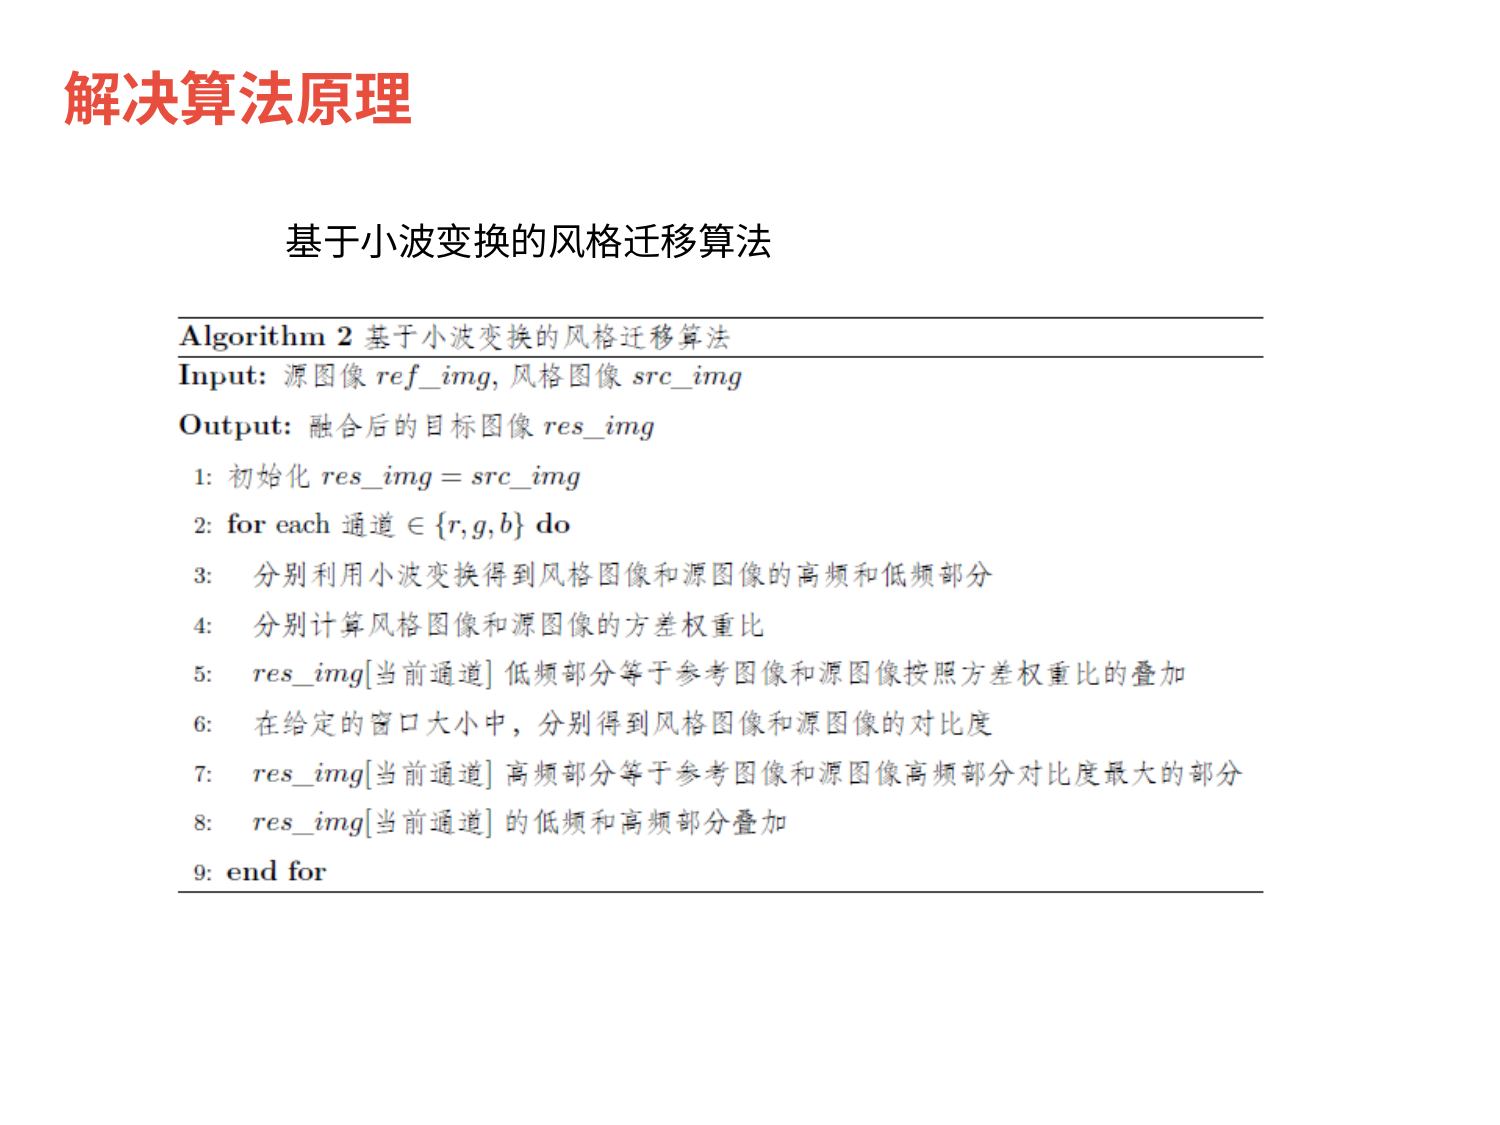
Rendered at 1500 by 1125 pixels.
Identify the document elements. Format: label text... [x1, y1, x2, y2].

text_box 基于小波变换的风格迁移算法 [271, 210, 821, 270]
text_box 解决算法原理 [48, 54, 1149, 140]
picture [122, 297, 1331, 915]
